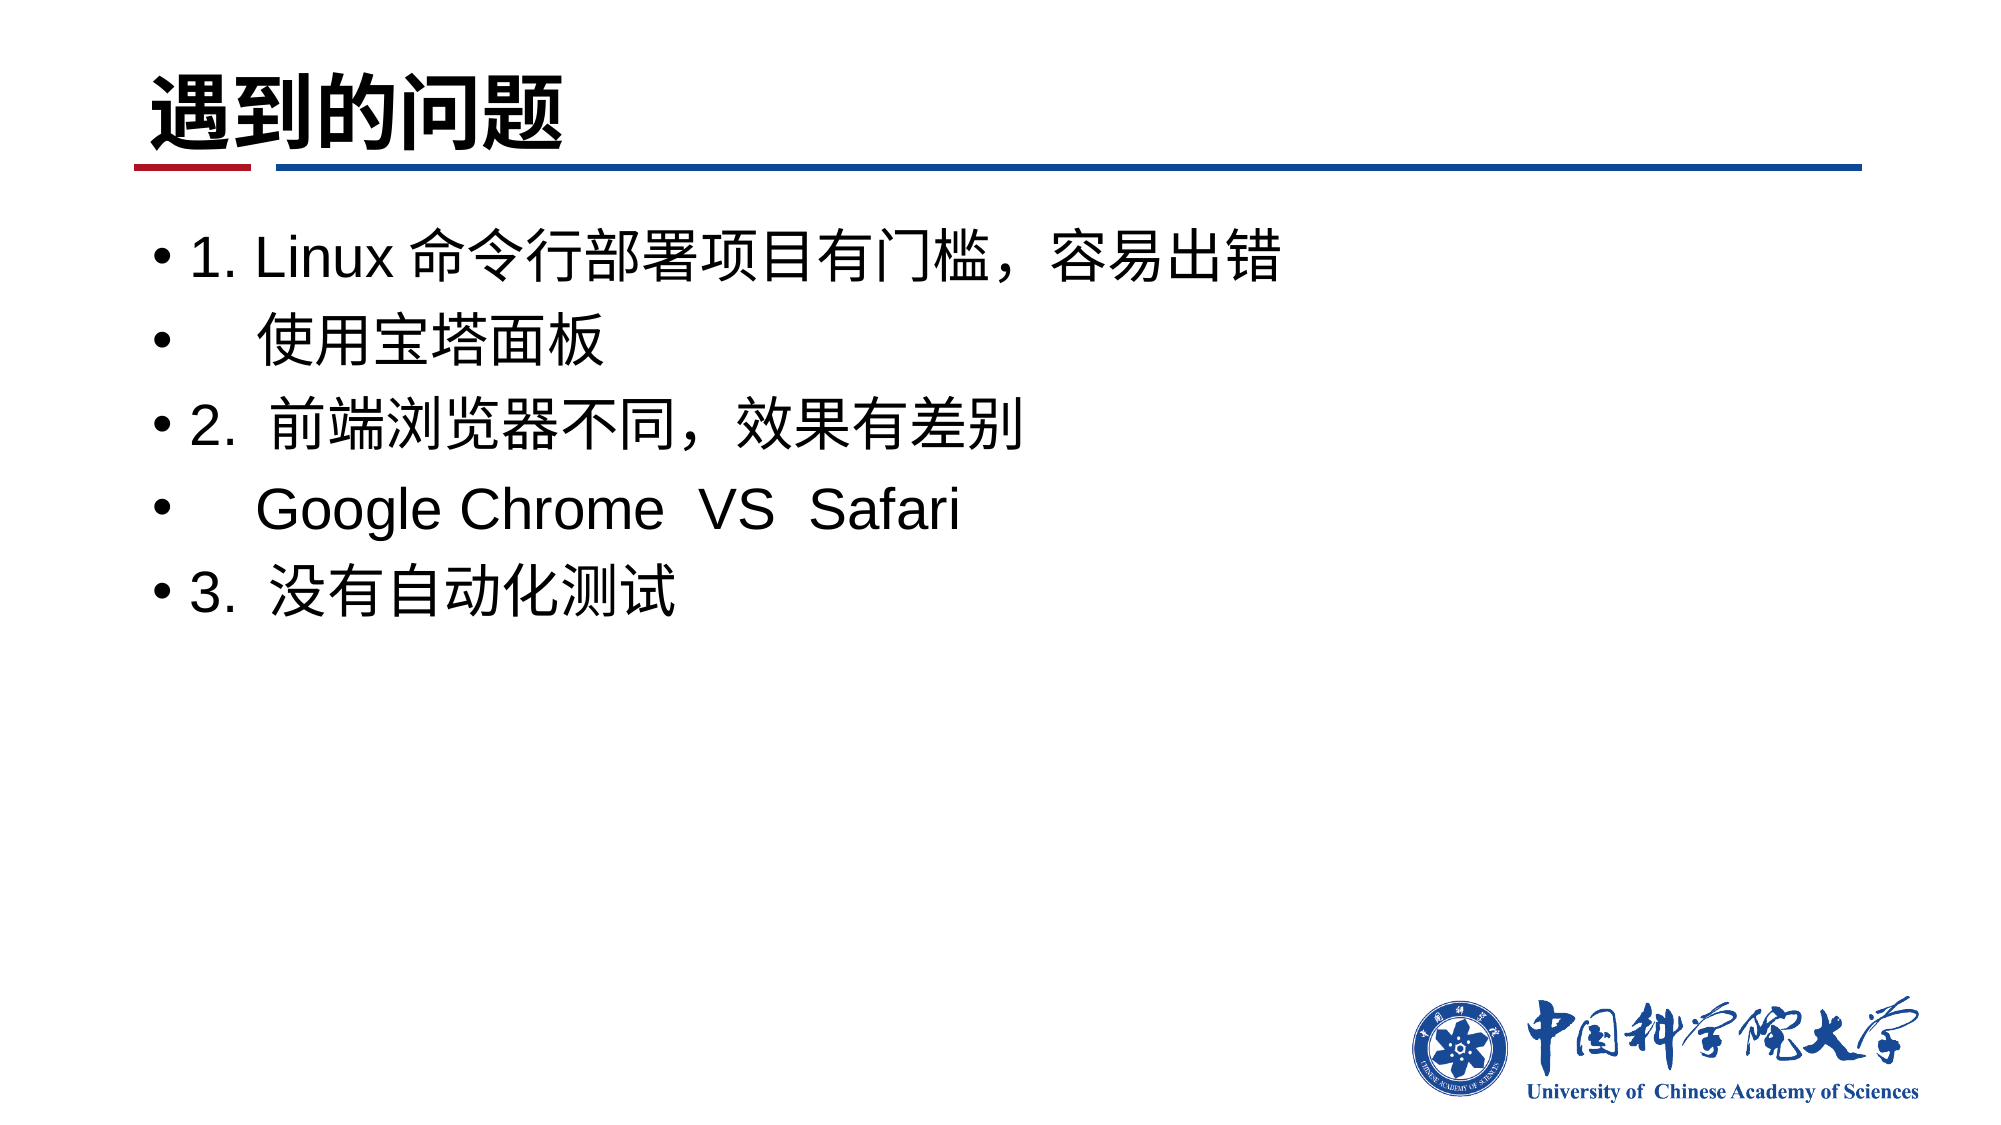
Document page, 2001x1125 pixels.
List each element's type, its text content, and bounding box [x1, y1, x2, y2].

title 遇到的问题 [133, 0, 1863, 168]
list 1. Linux命令行部署项目有门槛，容易出错 使用宝塔面板 2. 前端浏览器不同，效果有差别 Google Chrome VS Safari 3. 没有自动化测试 [137, 219, 1863, 1051]
picture [1412, 996, 1919, 1103]
